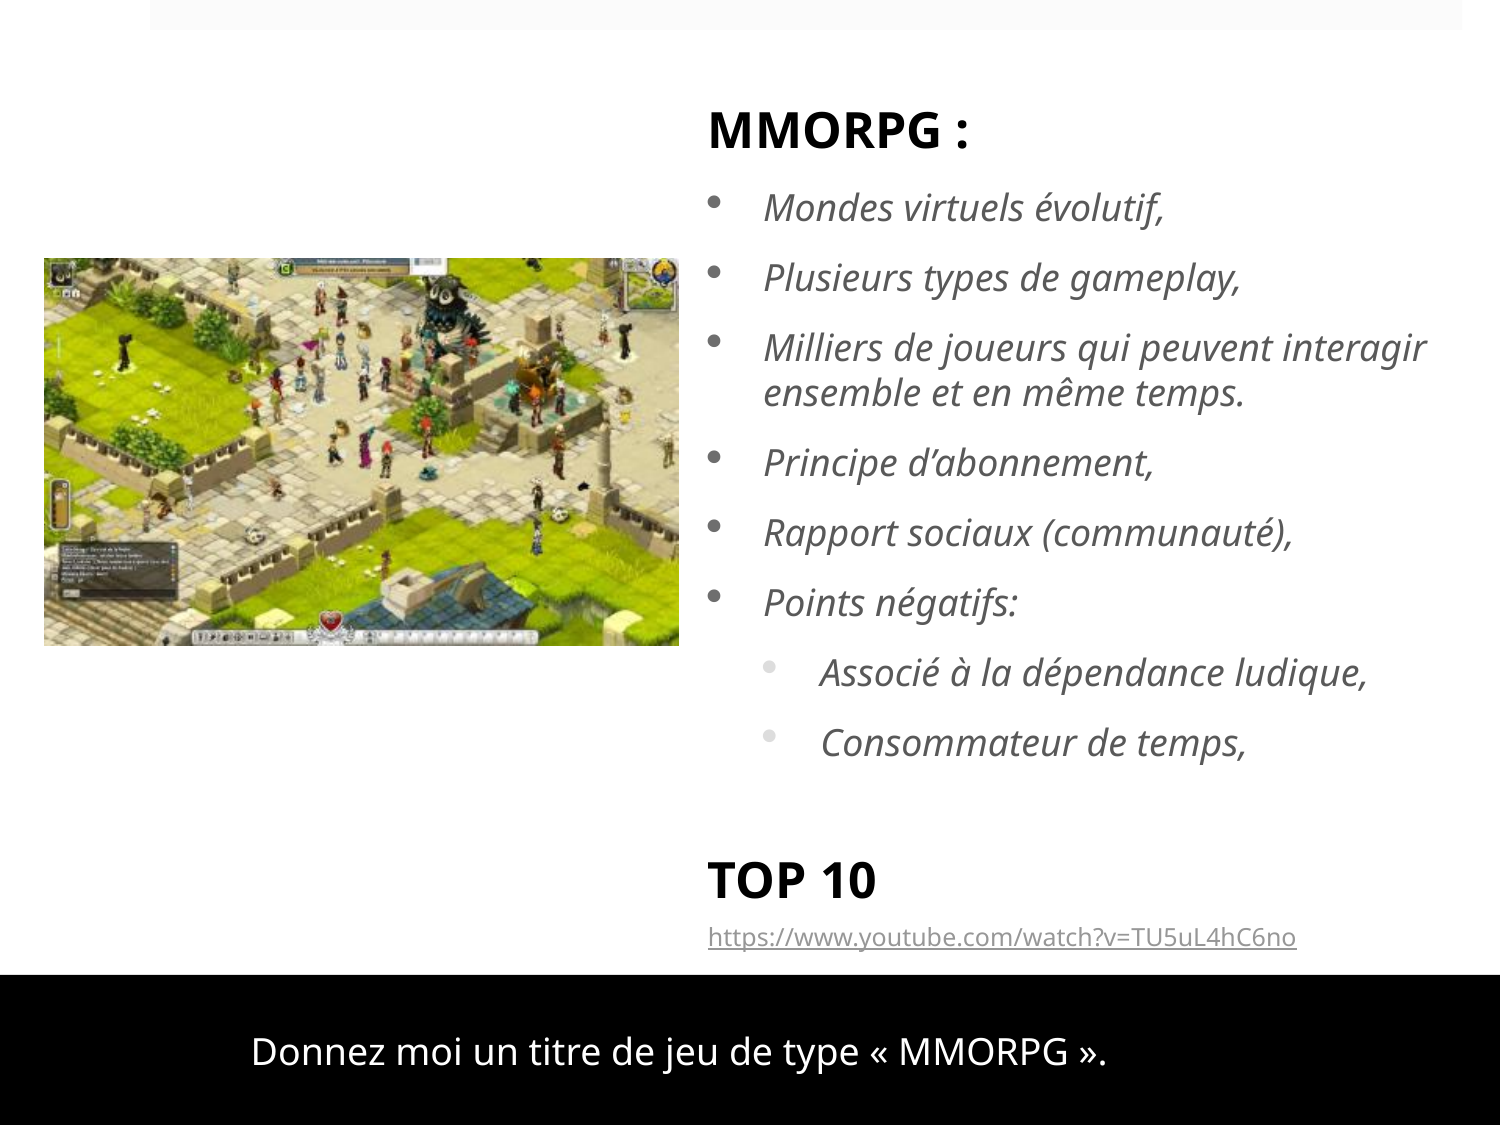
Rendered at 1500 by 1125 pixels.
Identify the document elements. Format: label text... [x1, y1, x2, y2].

text_box Donnez moi un titre de jeu de type « MMORPG ». [0, 974, 1500, 1125]
text_box MMORPG : Mondes virtuels évolutif, Plusieurs types de gameplay, Milliers de joueurs qui peuvent interagir ensemble et en même temps. Principe d’abonnement, Rapport sociaux (communauté), Points négatifs: Associé à la dépendance ludique, Consommateur de temps, TOP 10 https://www.youtube.com/watch?v=TU5uL4hC6no 648 [635, 91, 1483, 814]
picture [44, 258, 680, 647]
